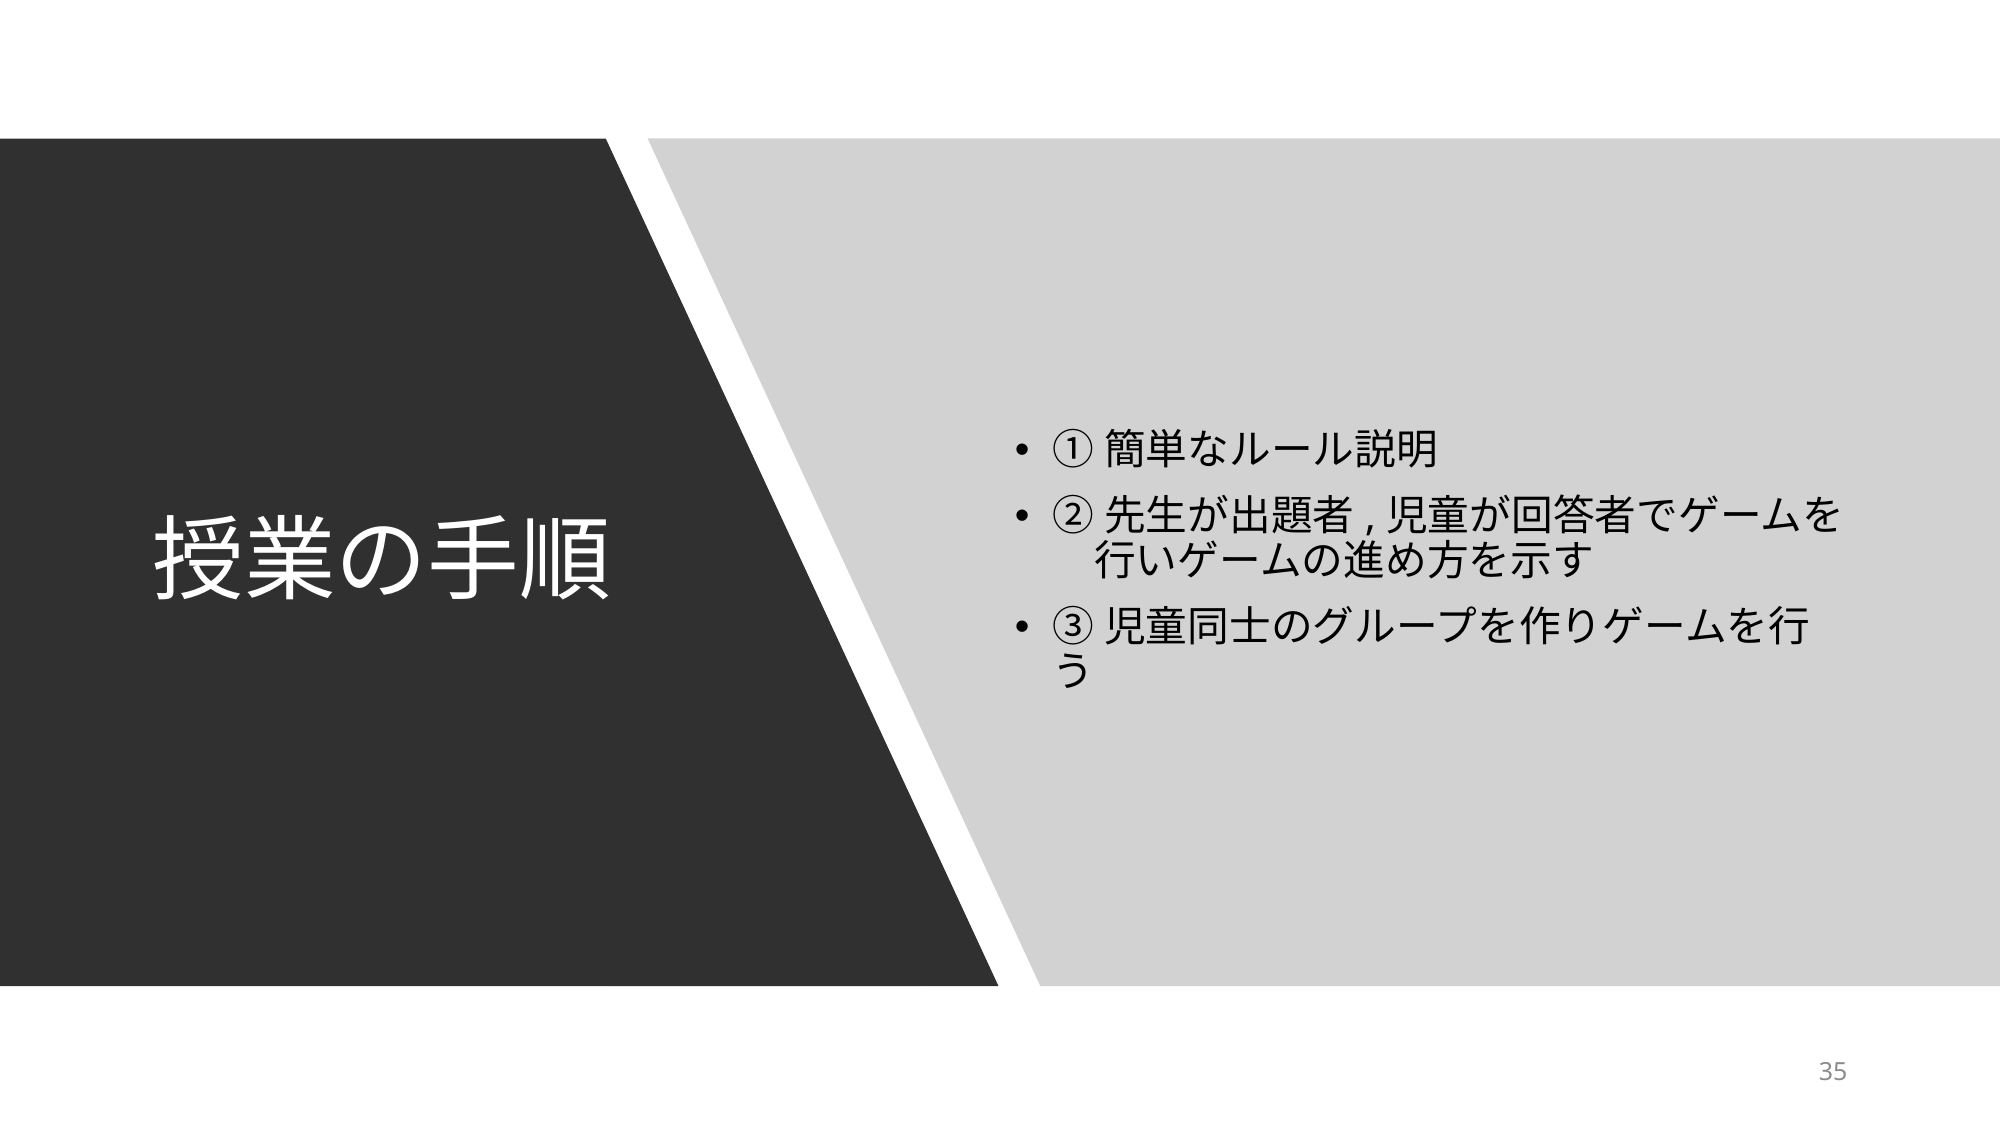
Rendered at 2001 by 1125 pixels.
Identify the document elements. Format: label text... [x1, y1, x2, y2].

title 授業の手順 [137, 302, 697, 823]
slide_number 34 [1412, 1042, 1863, 1103]
list ①簡単なルール説明 ②先生が出題者,児童が回答者でゲームを 行いゲームの進め方を示す ③児童同士のグループを作りゲームを行う [999, 186, 1863, 939]
text_box [645, 137, 2000, 988]
text_box [0, 137, 1001, 988]
